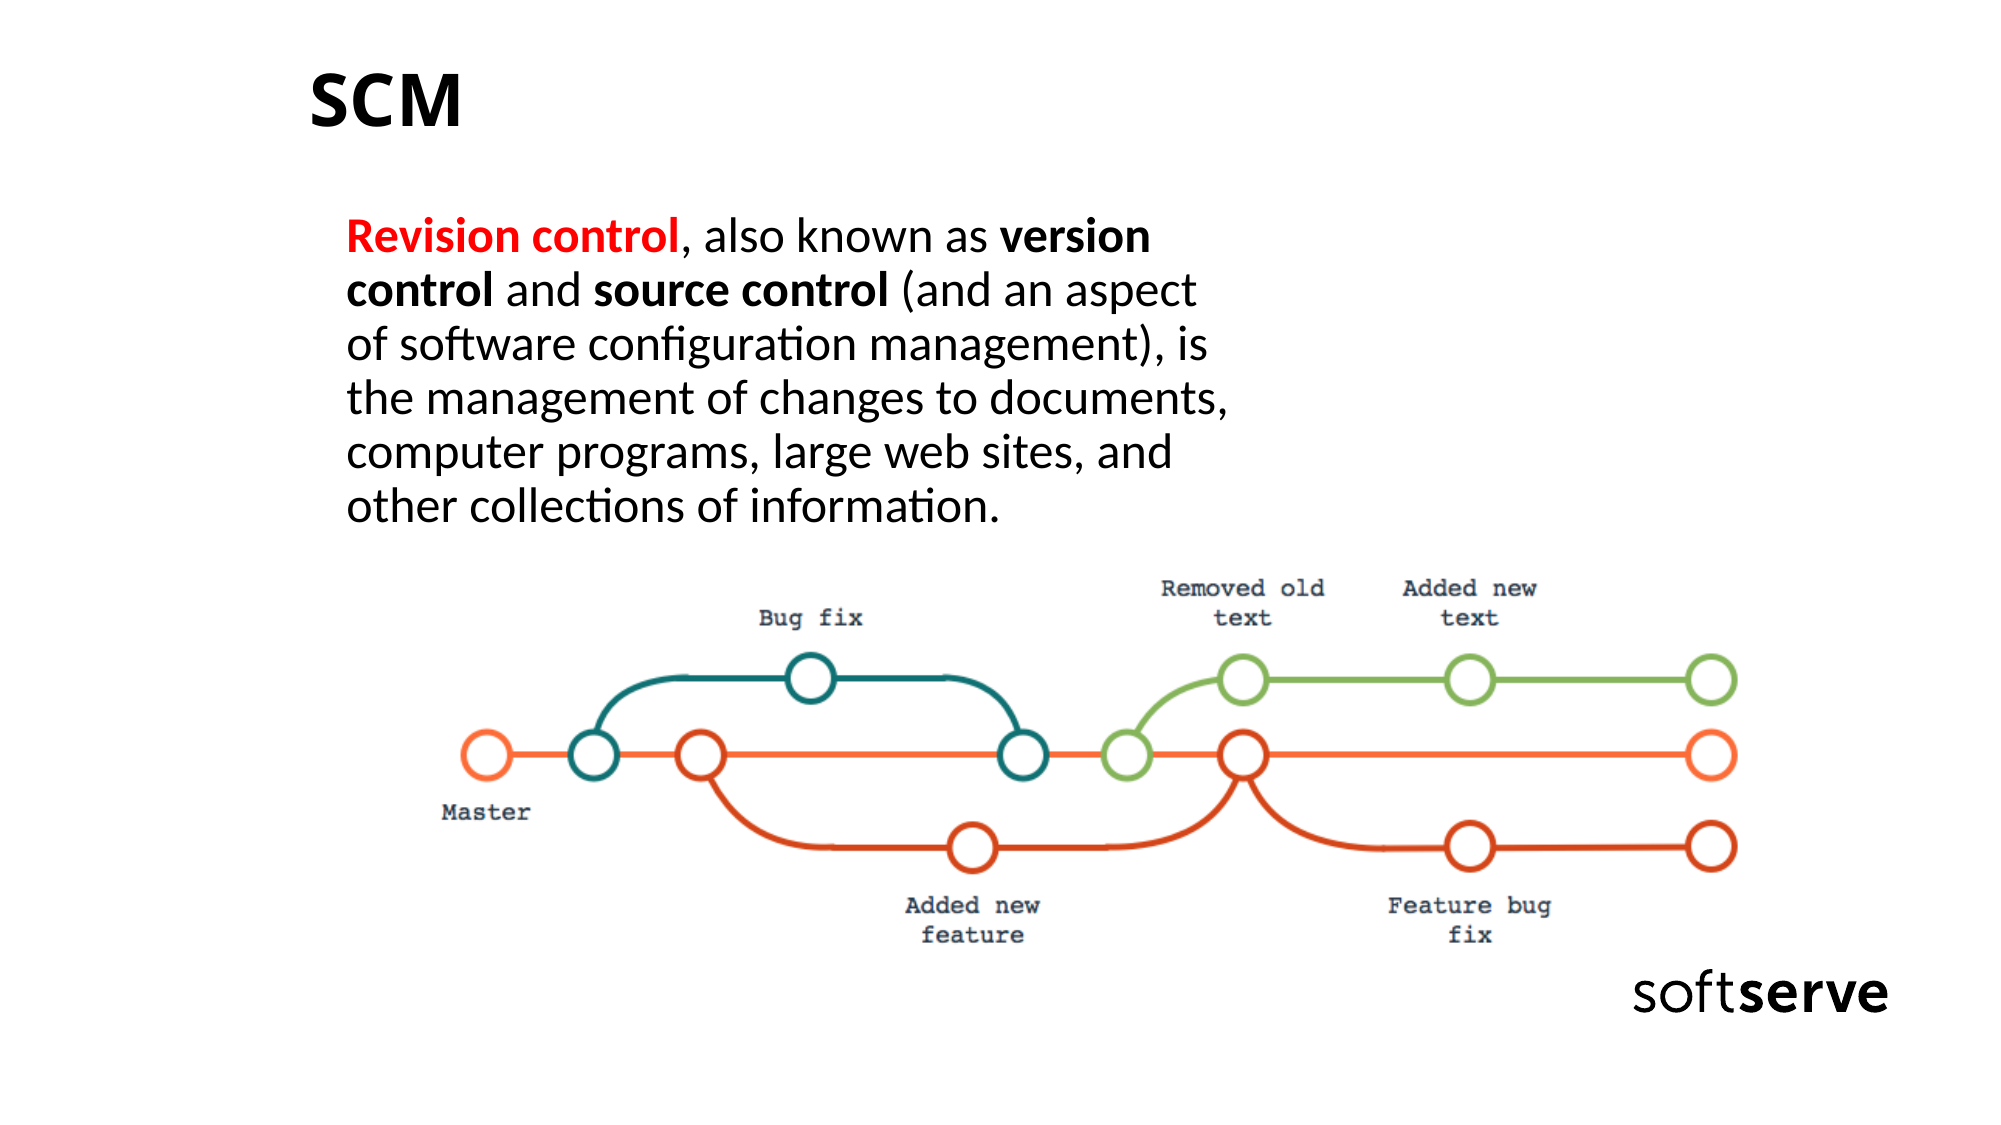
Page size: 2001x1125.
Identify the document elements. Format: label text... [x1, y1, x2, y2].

title SCM [294, 56, 1718, 143]
list Revision control, also known as version control and source control (and an aspect of software configuration management), is the management of changes to documents, computer programs, large web sites, and other collections of information. [294, 202, 1250, 923]
picture [419, 562, 1755, 960]
